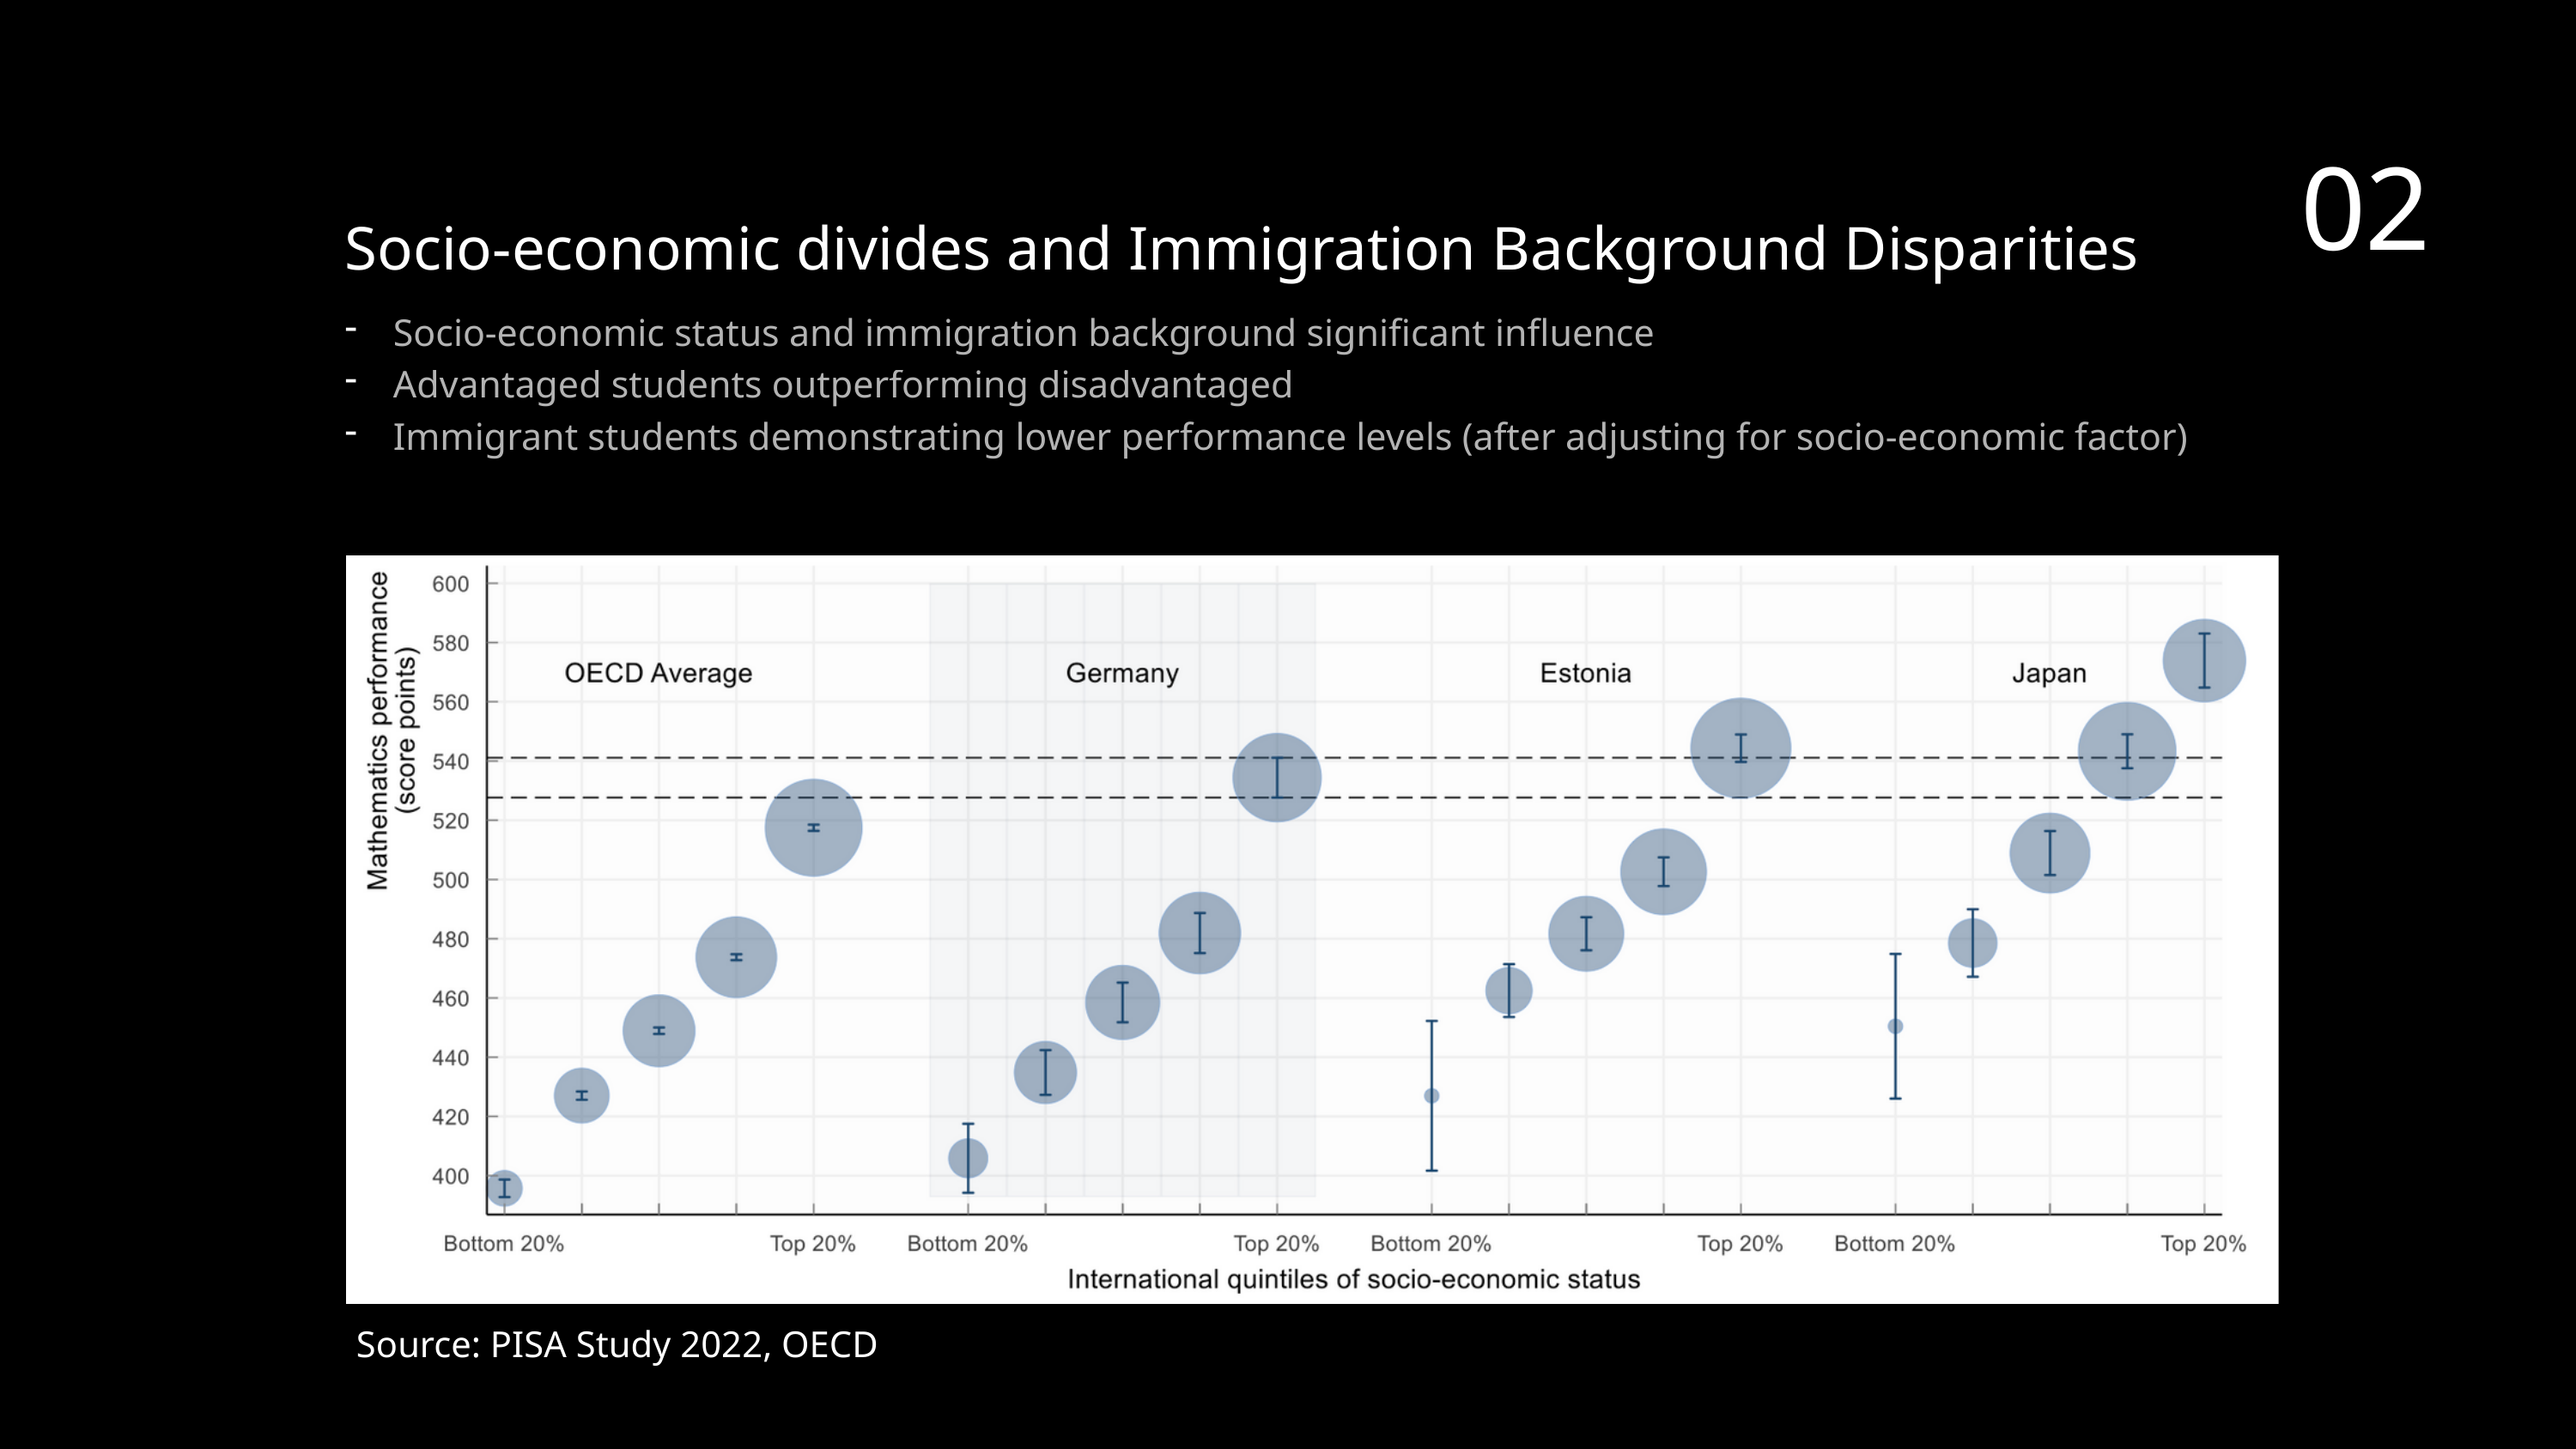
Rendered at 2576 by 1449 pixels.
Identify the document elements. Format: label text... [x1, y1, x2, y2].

text_box Source: PISA Study 2022, OECD [346, 1314, 890, 1365]
text_box 02 [2278, 158, 2432, 274]
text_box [344, 204, 2229, 458]
text_box [346, 555, 2279, 1304]
